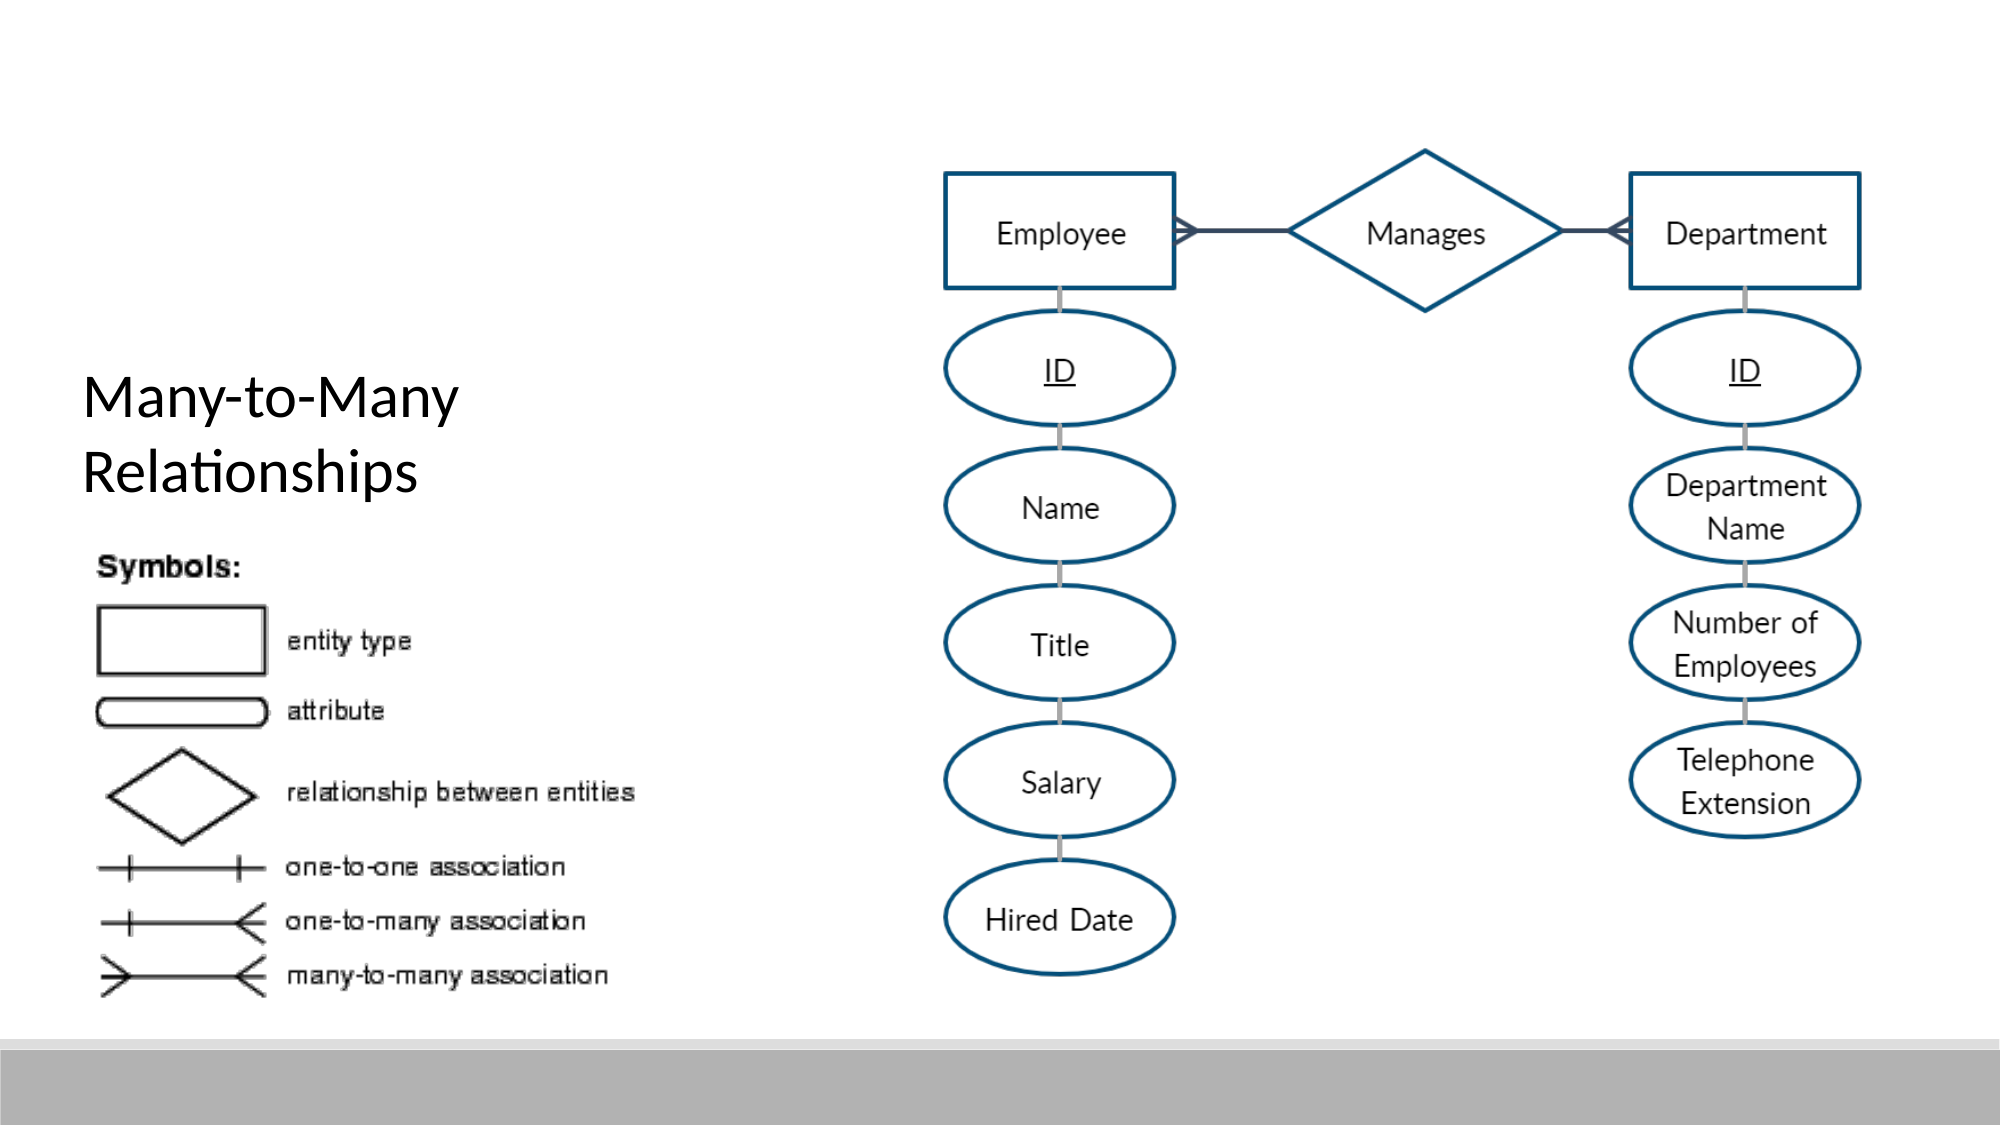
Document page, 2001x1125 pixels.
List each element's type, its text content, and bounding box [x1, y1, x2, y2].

picture [94, 513, 654, 1014]
picture [899, 104, 1906, 1020]
text_box Many-to-Many Relationships [68, 347, 508, 513]
